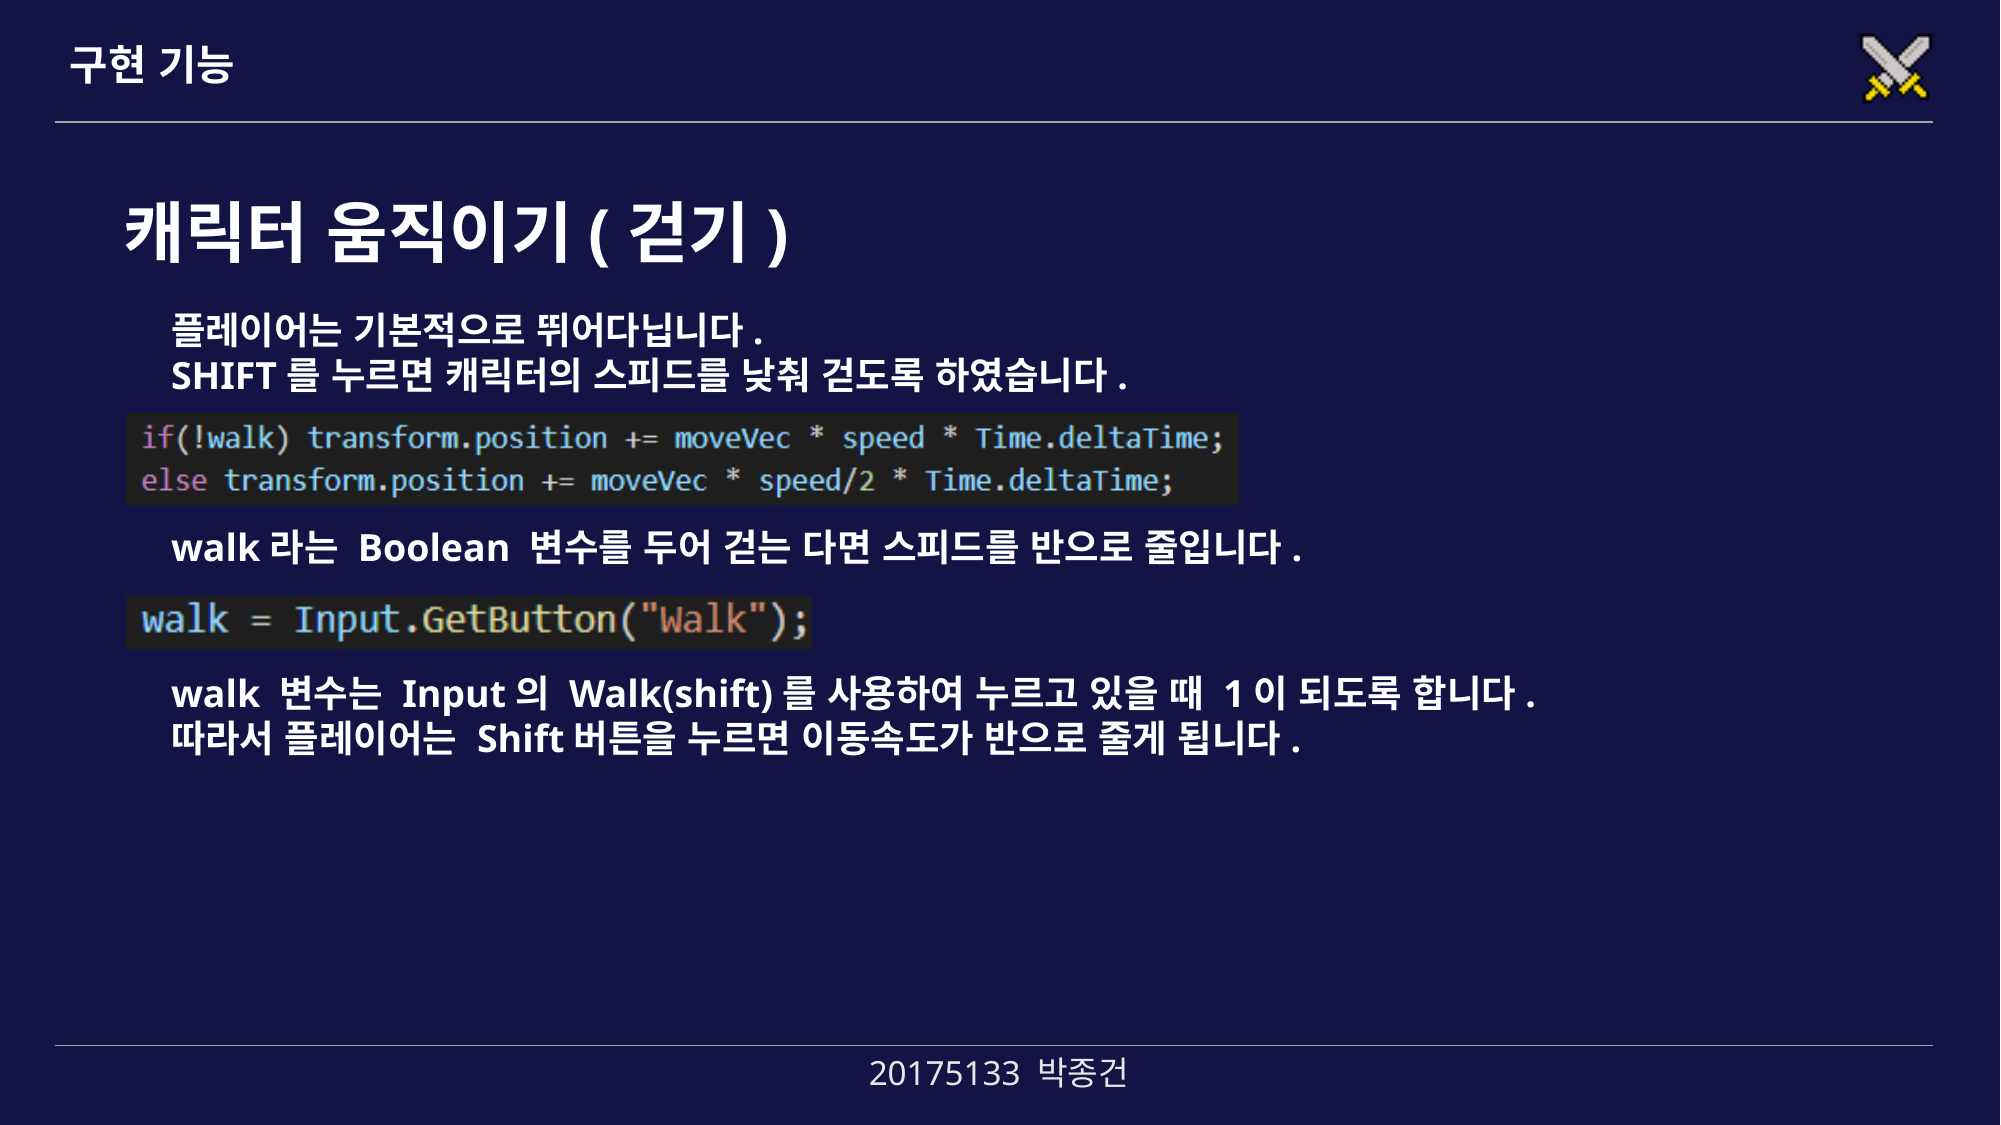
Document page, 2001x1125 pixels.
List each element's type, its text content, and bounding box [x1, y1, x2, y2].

picture [1849, 23, 1945, 119]
text_box 캐릭터 움직이기(걷기) [108, 183, 1147, 279]
text_box 구현 기능 [55, 31, 1787, 96]
picture [125, 596, 812, 649]
text_box 플레이어는 기본적으로 뛰어다닙니다. SHIFT를 누르면 캐릭터의 스피드를 낮춰 걷도록 하였습니다. [156, 299, 1850, 405]
picture [125, 413, 1239, 505]
text_box walk라는 Boolean 변수를 두어 걷는 다면 스피드를 반으로 줄입니다. [156, 516, 1850, 577]
text_box walk 변수는 Input의 Walk(shift)를 사용하여 누르고 있을 때 1이 되도록 합니다. 따라서 플레이어는 Shift버튼을 누르면 이동속도가 반으로 줄게 됩니다. [156, 662, 1850, 768]
text_box 20175133 박종건 [853, 1049, 1147, 1125]
